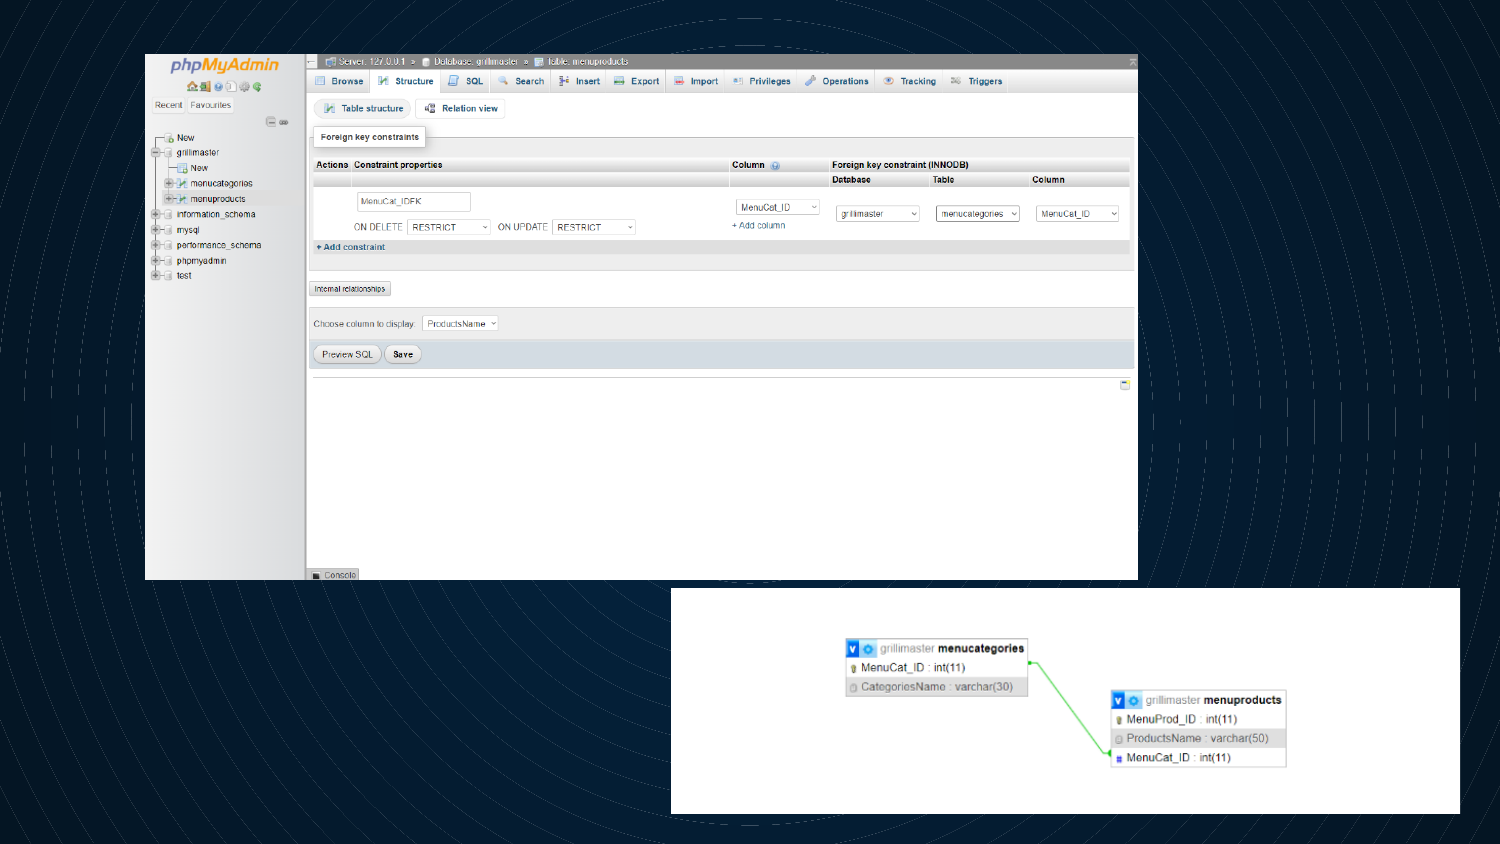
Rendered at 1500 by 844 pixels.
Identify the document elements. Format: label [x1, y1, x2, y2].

picture [144, 54, 1138, 581]
picture [670, 587, 1461, 814]
